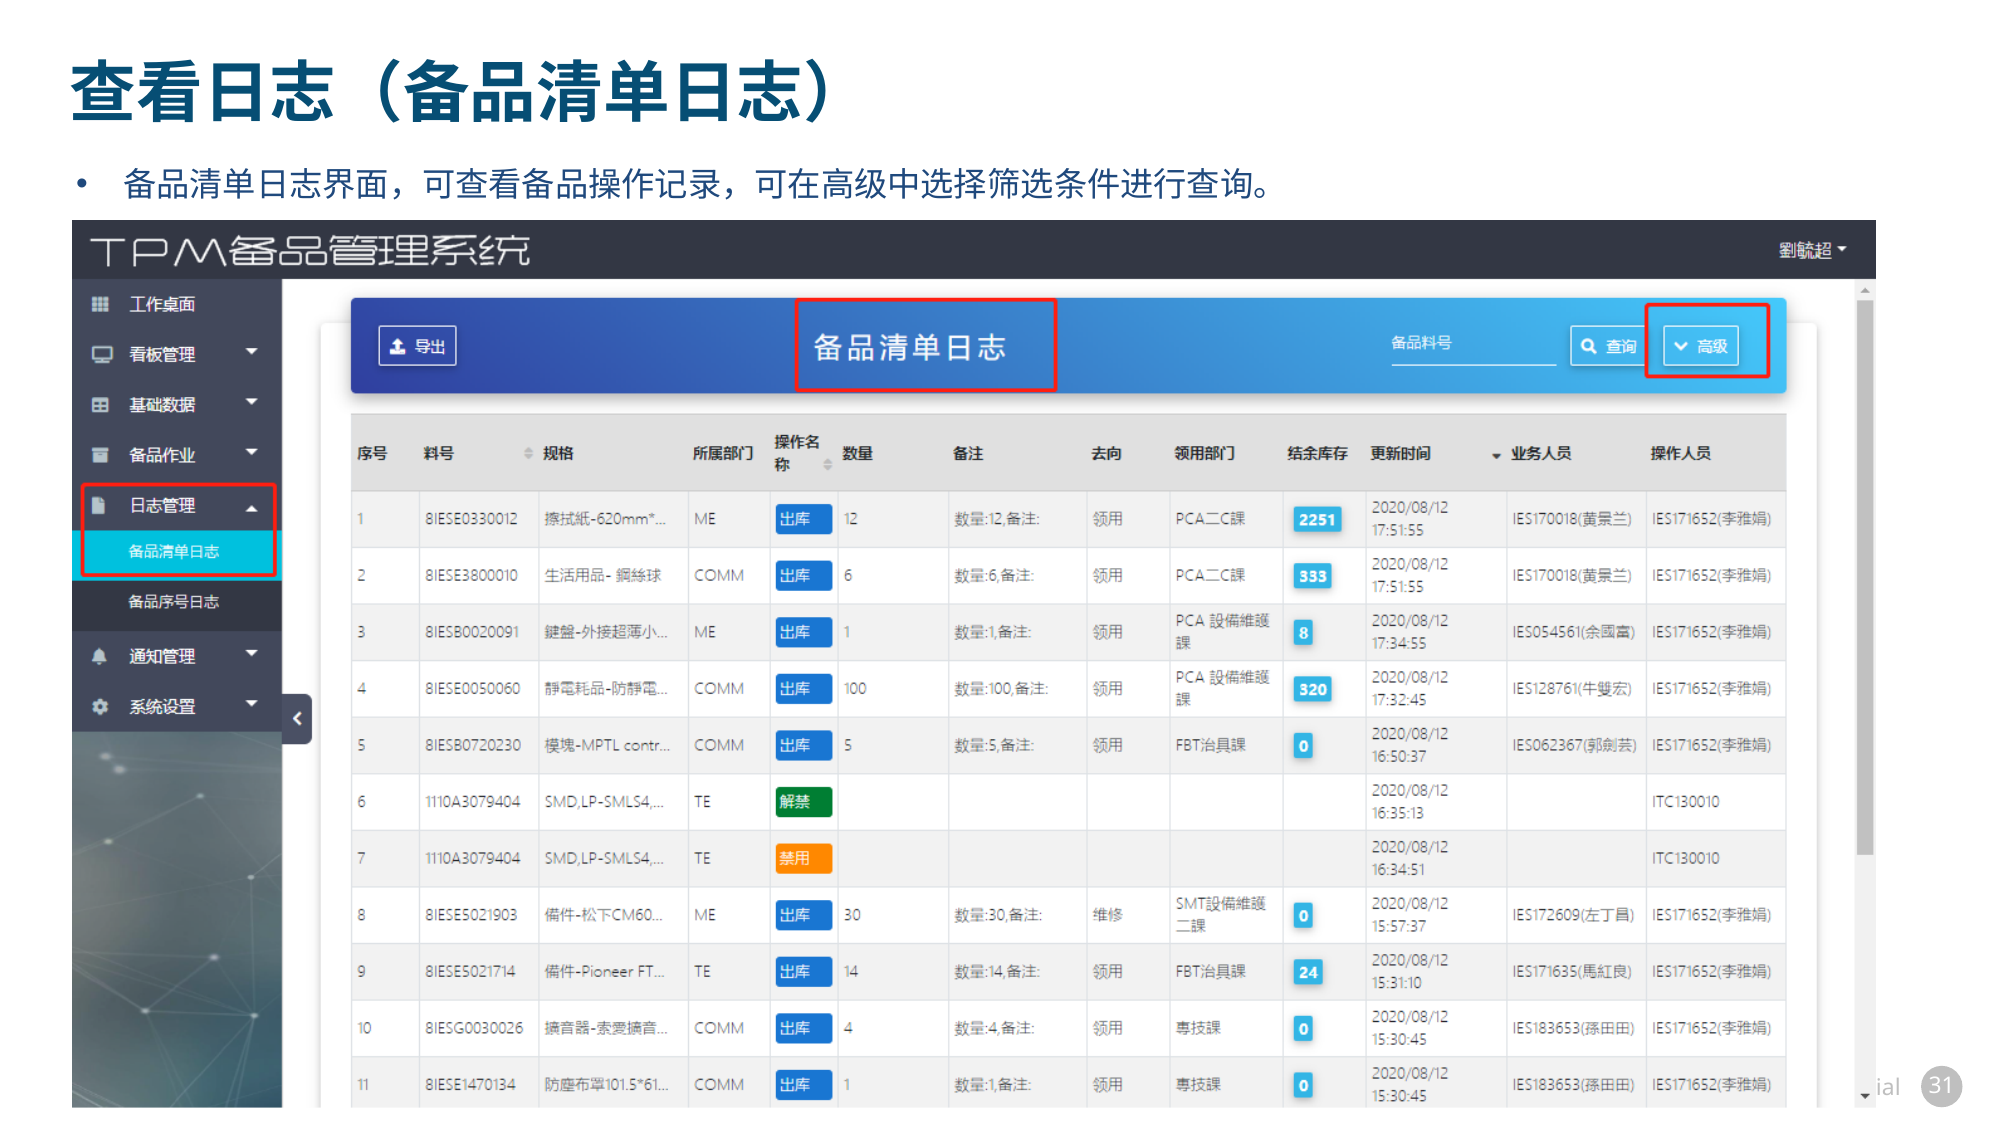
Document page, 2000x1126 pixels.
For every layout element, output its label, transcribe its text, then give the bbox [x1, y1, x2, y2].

picture [71, 219, 1876, 1109]
title 查看日志（备品清单日志） [54, 42, 893, 139]
text_box 备品清单日志界面，可查看备品操作记录，可在高级中选择筛选条件进行查询。 [61, 135, 1886, 550]
